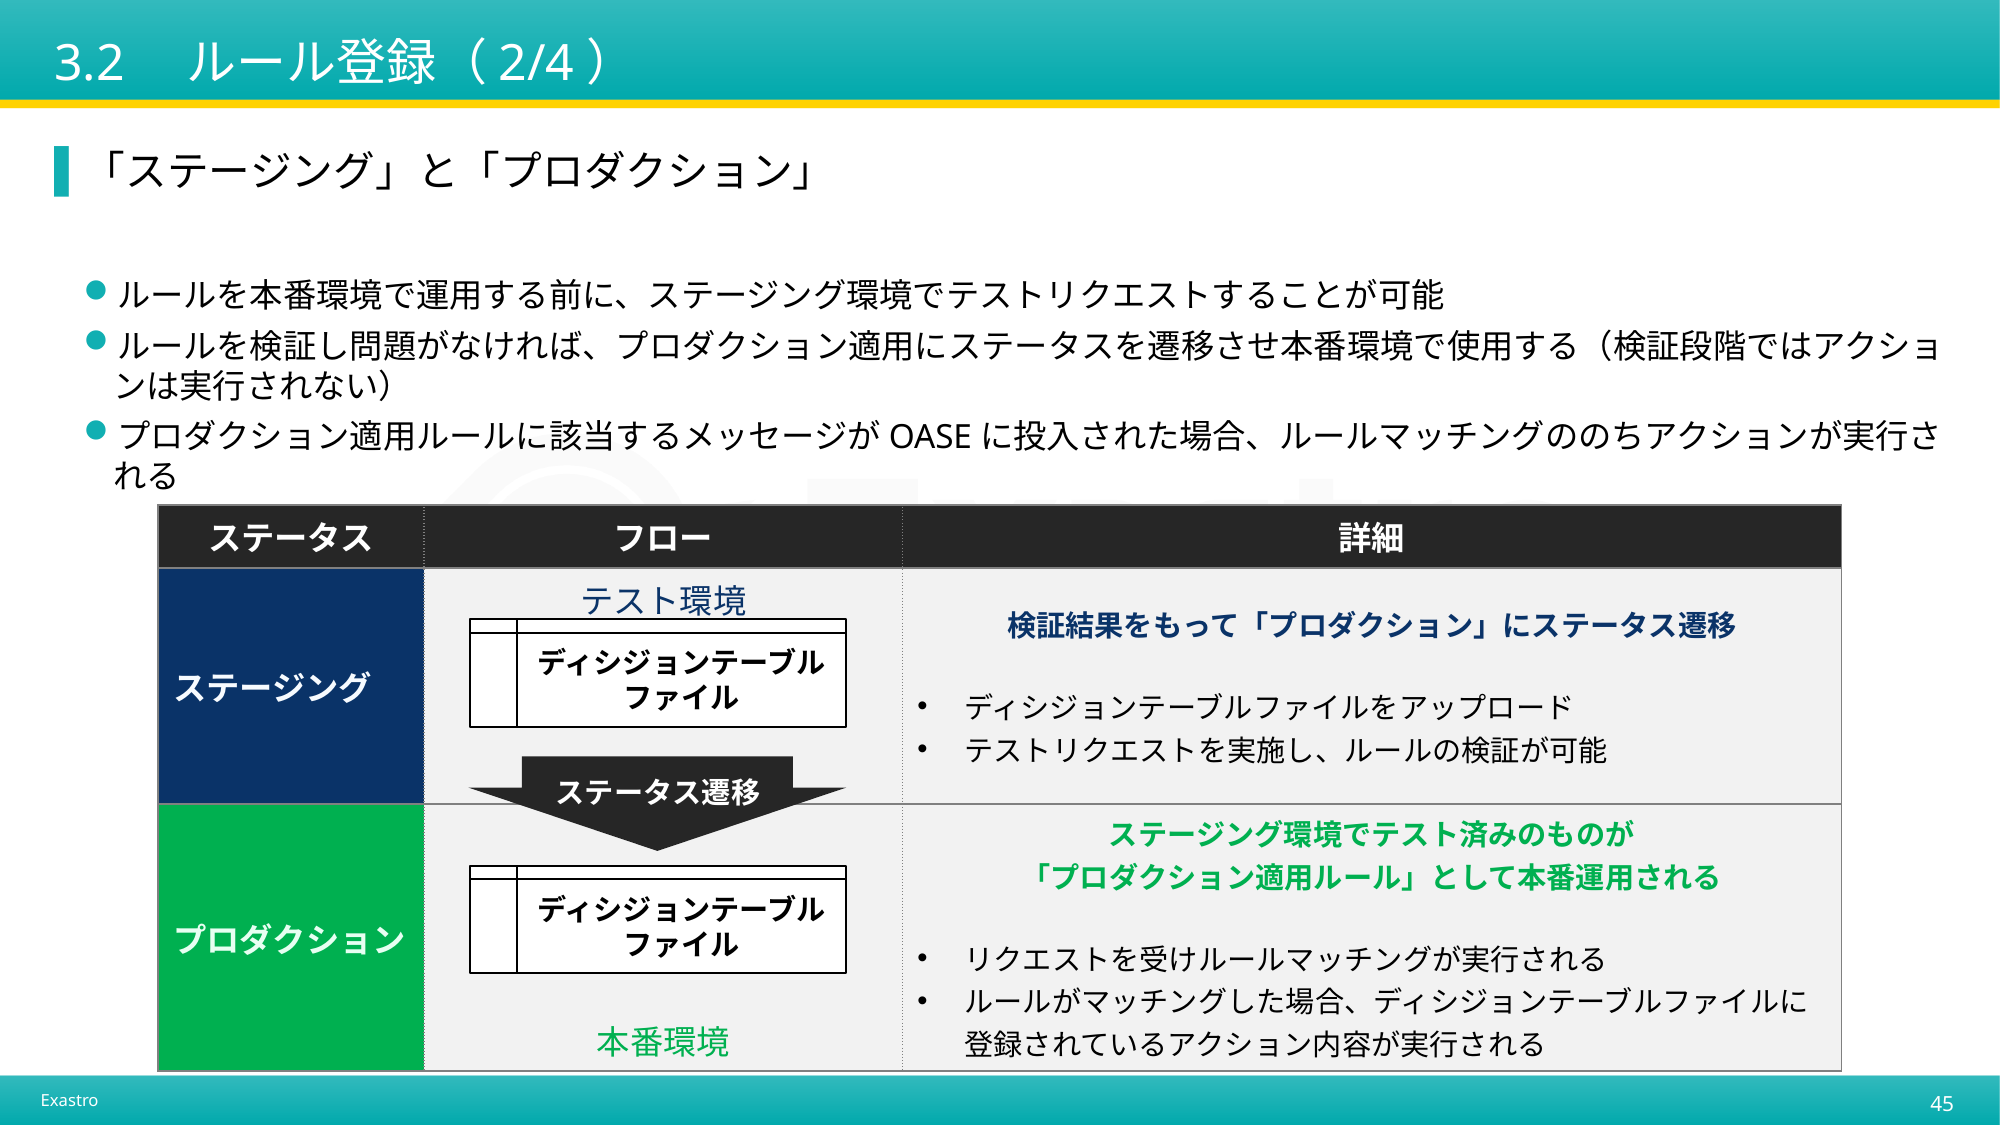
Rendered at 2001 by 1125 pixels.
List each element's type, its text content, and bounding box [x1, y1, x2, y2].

title 3.2 ルール登録（2/4） [39, 18, 1961, 96]
text_box ディシジョンテーブル ファイル [469, 619, 847, 727]
table_header フロー [424, 506, 903, 567]
text_box [468, 756, 847, 812]
table_cell プロダクション [159, 805, 424, 1070]
table_cell テスト環境 [424, 569, 903, 803]
table_cell 本番環境 [424, 805, 903, 1070]
text_box ディシジョンテーブル ファイル [469, 865, 847, 974]
text_box [556, 817, 759, 851]
table_cell ステージング [159, 569, 424, 803]
table_cell 検証結果をもって「プロダクション」にステータス遷移 ディシジョンテーブルファイルをアップロード テストリクエストを実施し、ルールの検証が可能 [903, 569, 1841, 803]
table_header ステータス [159, 506, 424, 567]
list 「ステージング」と「プロダクション」 ルールを本番環境で運用する前に、ステージング環境でテストリクエストすることが可能 ルールを検証し問題がなければ、プロダクション適用にステータスを遷移させ本番環境で使用する（検証段階ではアクションは実行されない） プロダクション適用ルールに該当するメッセージがOASEに投入された場合、ルールマッチングののちアクションが実行される [39, 137, 1961, 1059]
text_box ステータス遷移 [540, 767, 776, 817]
picture [0, 0, 2000, 1125]
table_cell ステージング環境でテスト済みのものが 「プロダクション適用ルール」として本番運用される リクエストを受けルールマッチングが実行される ルールがマッチングした場合、ディシジョンテーブルファイルに登録されているアクション内容が実行される [903, 805, 1841, 1070]
table_header 詳細 [903, 506, 1841, 567]
